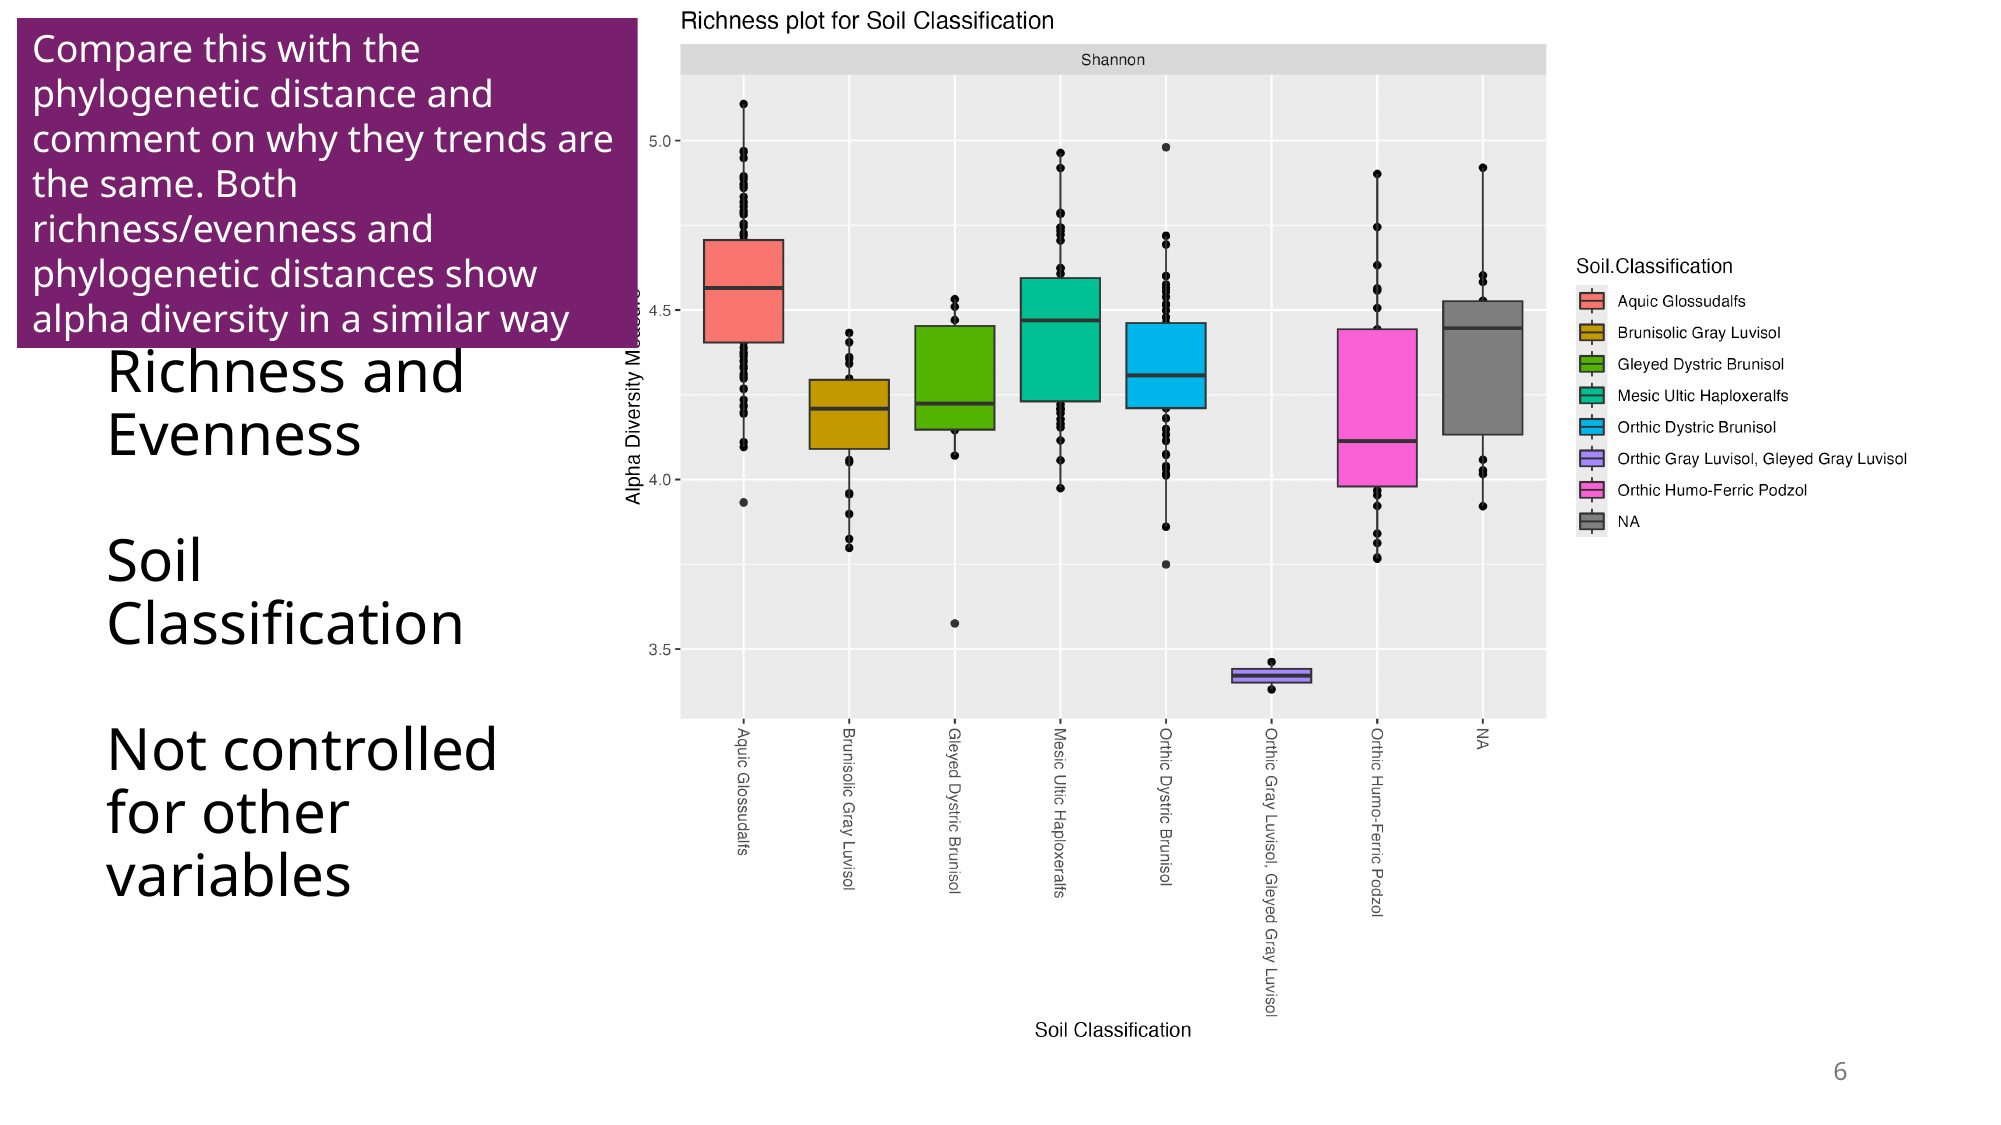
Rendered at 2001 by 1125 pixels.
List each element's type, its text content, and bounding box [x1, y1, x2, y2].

slide_number 6 [1412, 1051, 1863, 1103]
text_box Compare this with the phylogenetic distance and comment on why they trends are the same. Both richness/evenness and phylogenetic distances show alpha diversity in a similar way [17, 18, 614, 348]
picture [614, 1, 1927, 1051]
title Alpha Diversity - Richness and Evenness Soil Classification Not controlled for other variables [91, 348, 563, 963]
